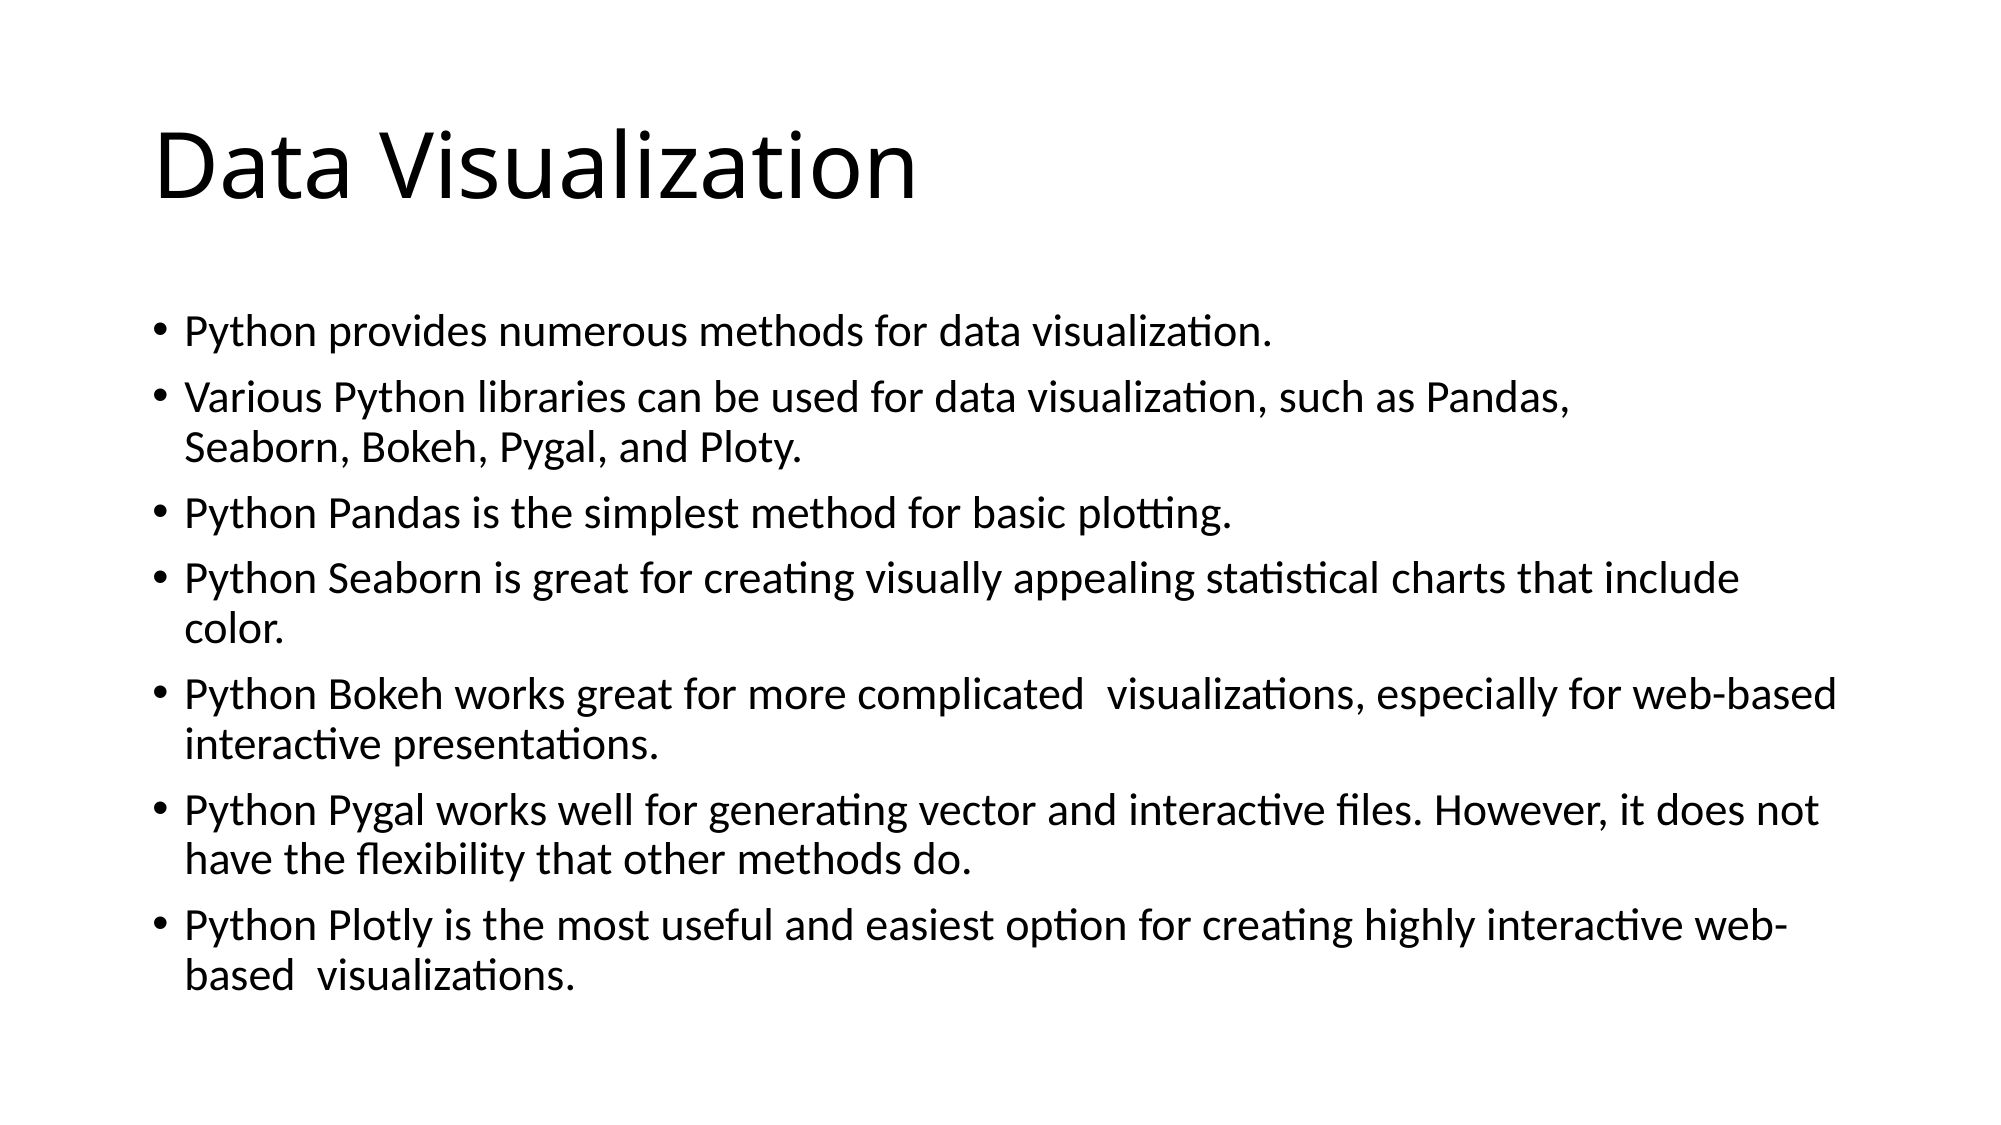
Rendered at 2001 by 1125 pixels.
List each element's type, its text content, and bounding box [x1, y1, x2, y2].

title Data Visualization [137, 59, 1863, 278]
list Python provides numerous methods for data visualization. Various Python libraries can be used for data visualization, such as Pandas, Seaborn, Bokeh, Pygal, and Ploty. Python Pandas is the simplest method for basic plotting. Python Seaborn is great for creating visually appealing statistical charts that include color. Python Bokeh works great for more complicated visualizations, especially for web-based interactive presentations. Python Pygal works well for generating vector and interactive files. However, it does not have the flexibility that other methods do. Python Plotly is the most useful and easiest option for creating highly interactive web-based visualizations. [137, 299, 1863, 1014]
